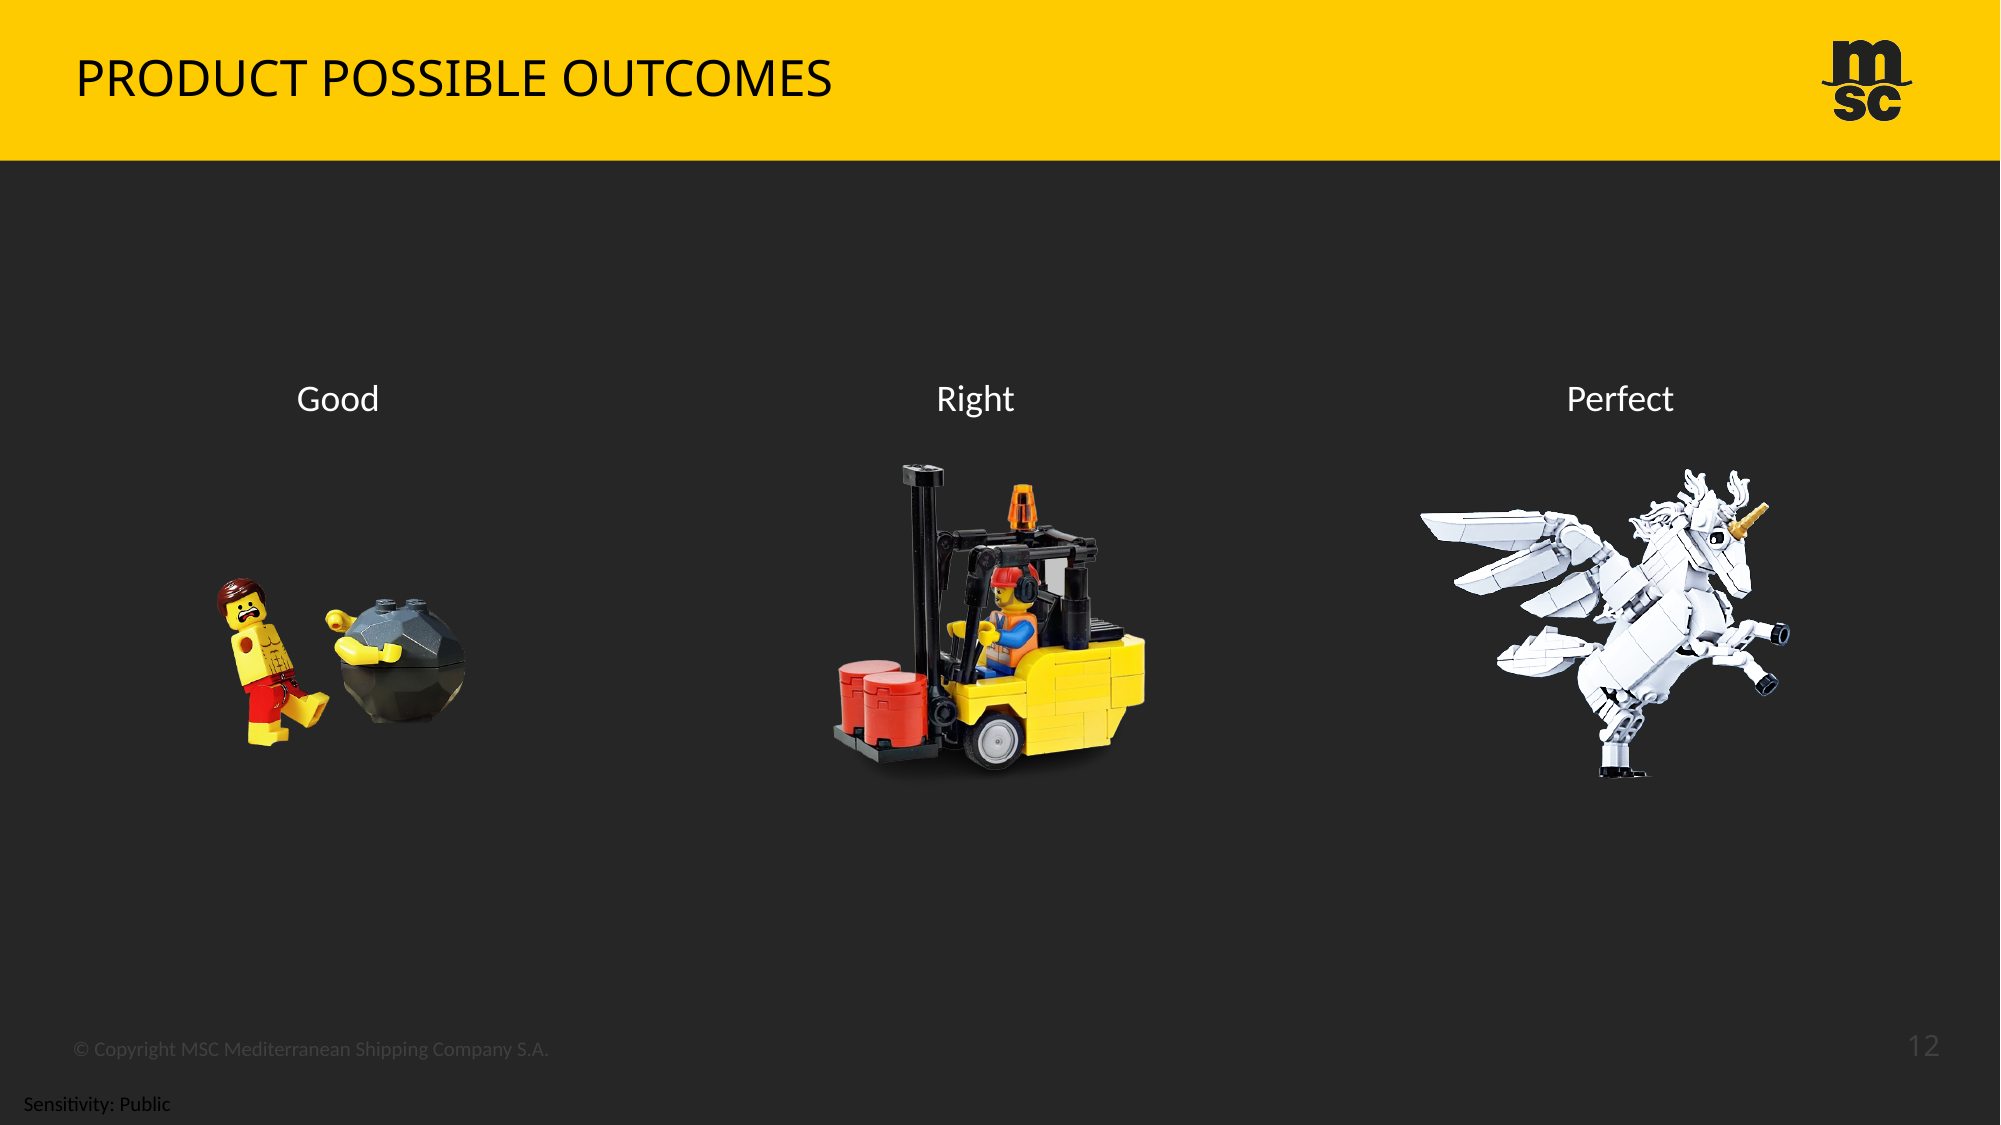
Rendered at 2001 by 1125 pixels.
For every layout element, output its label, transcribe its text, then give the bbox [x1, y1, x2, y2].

picture [658, 443, 1293, 801]
slide_number 12 [1879, 1019, 1956, 1070]
text_box Good [269, 366, 407, 427]
text_box Perfect [1544, 366, 1697, 427]
picture [1353, 443, 1889, 801]
picture [1797, 5, 1937, 157]
picture [175, 572, 497, 753]
text_box Right [907, 366, 1045, 427]
title Product possible outcomes [75, 6, 1474, 155]
footer © Copyright MSC Mediterranean Shipping Company S.A. [57, 1027, 663, 1079]
